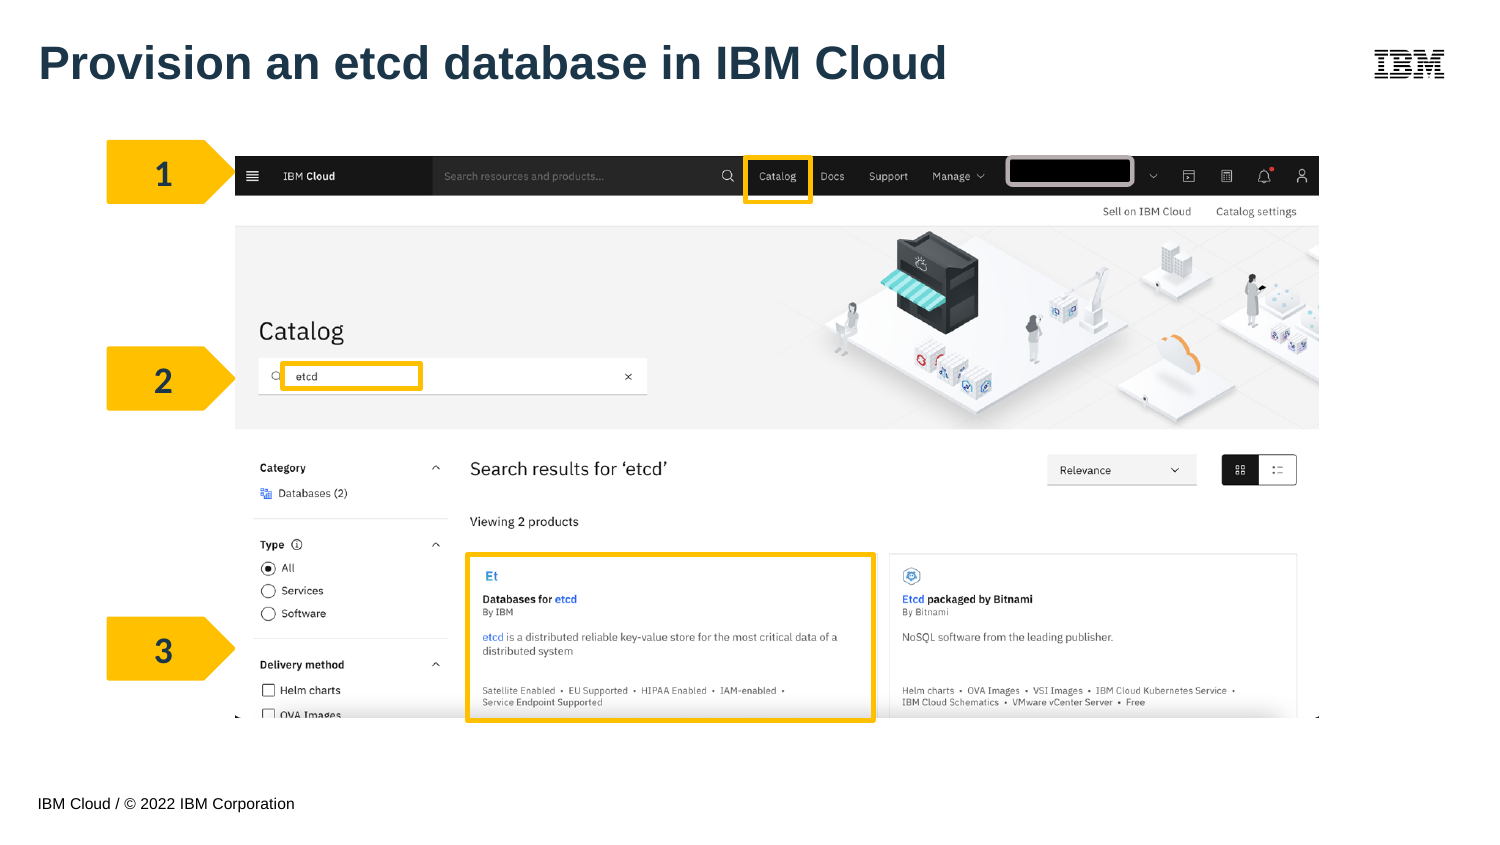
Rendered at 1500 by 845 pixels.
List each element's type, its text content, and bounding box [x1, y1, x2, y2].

text_box 3 [108, 618, 233, 679]
text_box 1 [108, 141, 233, 202]
footer IBM Cloud / © 2022 IBM Corporation [37, 791, 1088, 815]
picture [233, 154, 1324, 721]
list Provision an etcd database in IBM Cloud [31, 31, 1465, 98]
text_box 2 [108, 348, 233, 409]
